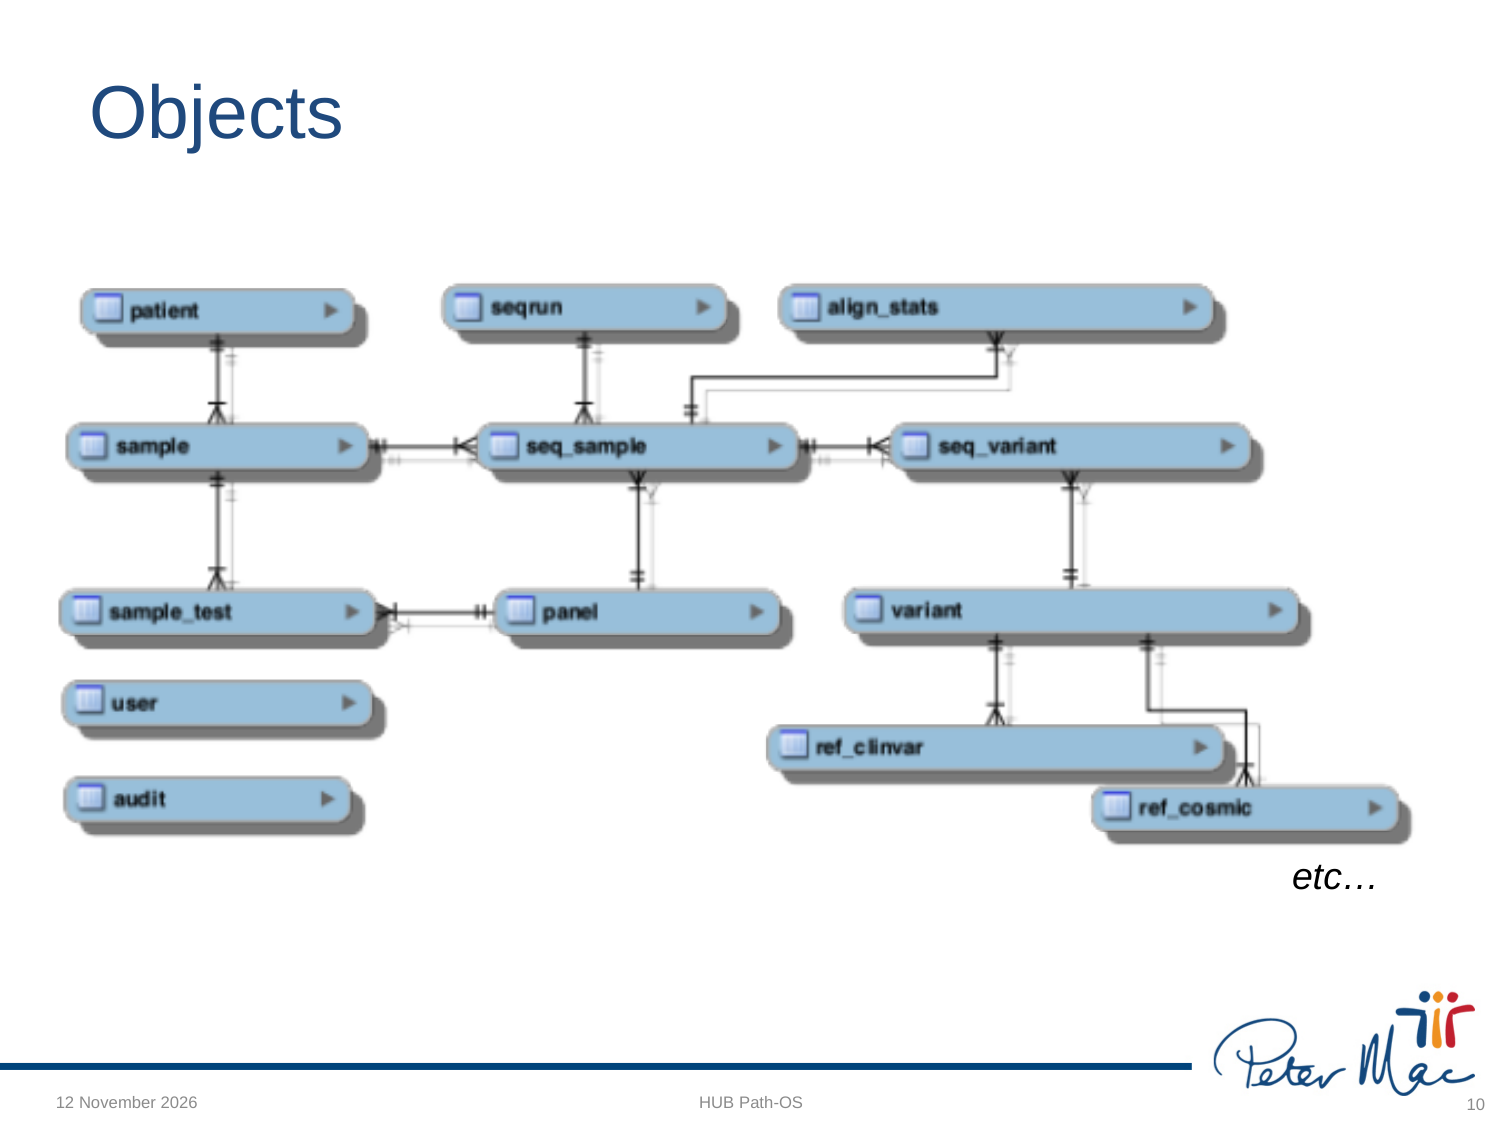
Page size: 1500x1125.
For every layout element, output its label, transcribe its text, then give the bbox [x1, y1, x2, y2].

text_box Objects [75, 45, 326, 173]
text_box Wednesday, 2 October 2019 [41, 1077, 326, 1125]
picture [0, 0, 1500, 1125]
